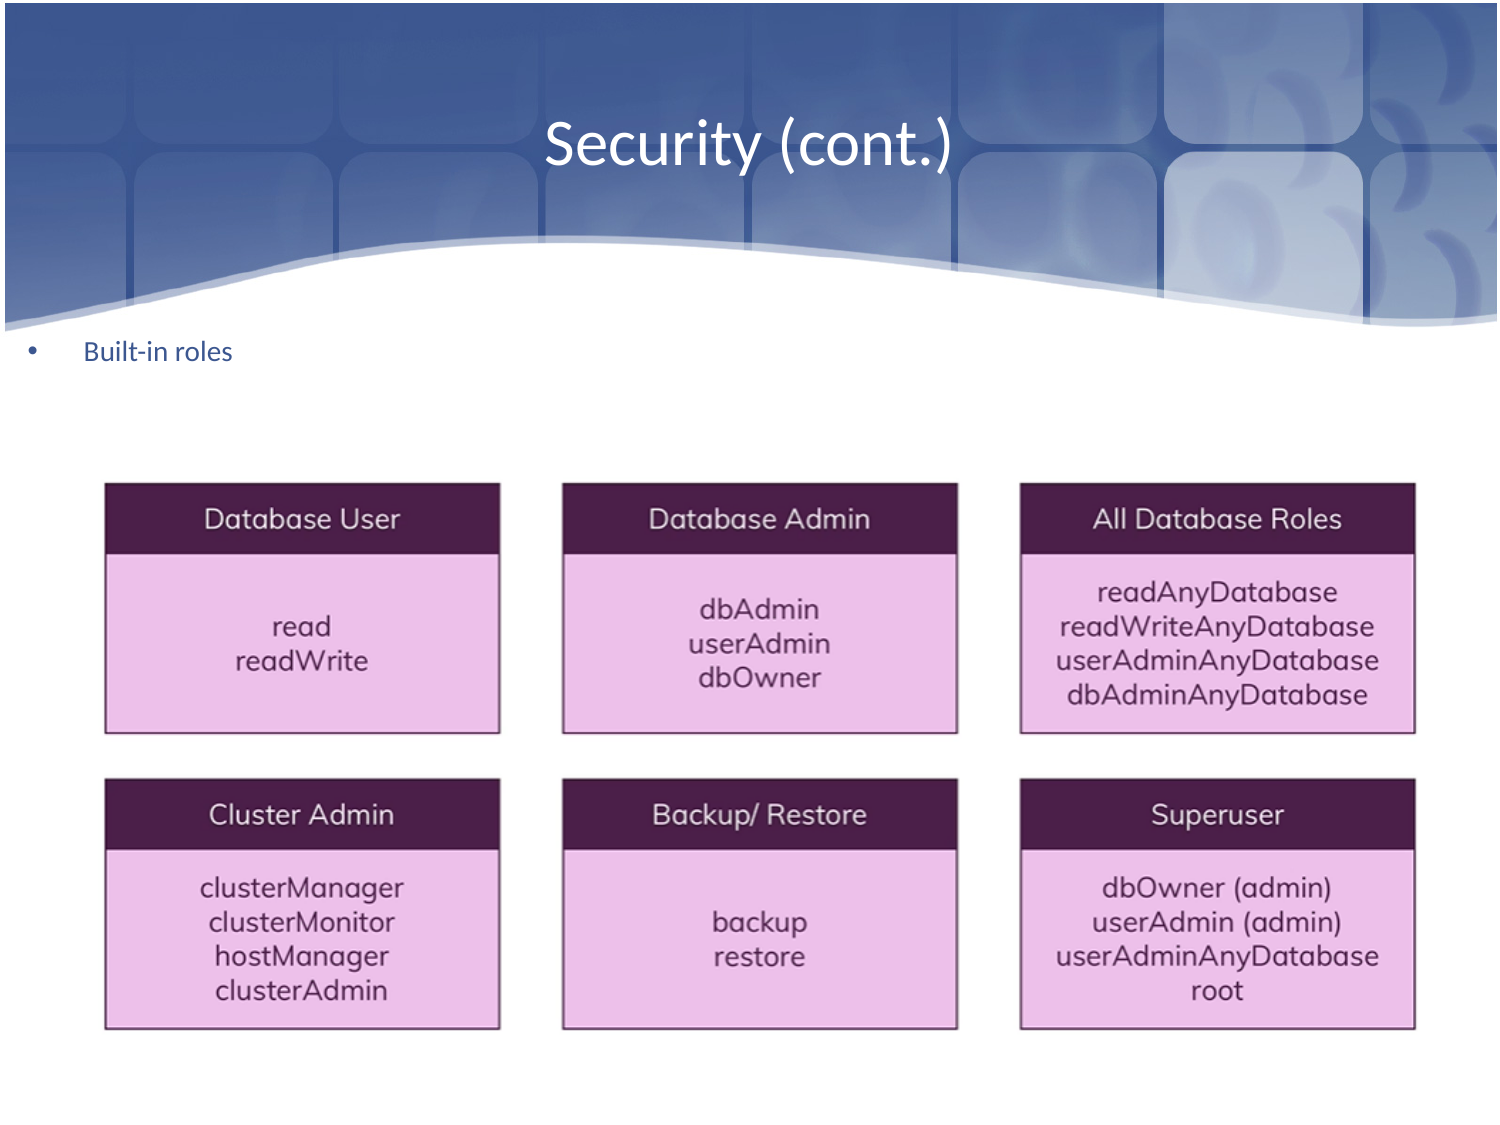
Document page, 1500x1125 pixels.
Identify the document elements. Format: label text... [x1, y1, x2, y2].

title Security (cont.) [37, 44, 1463, 233]
picture [0, 0, 1500, 1125]
list Built-in roles [12, 324, 1438, 413]
